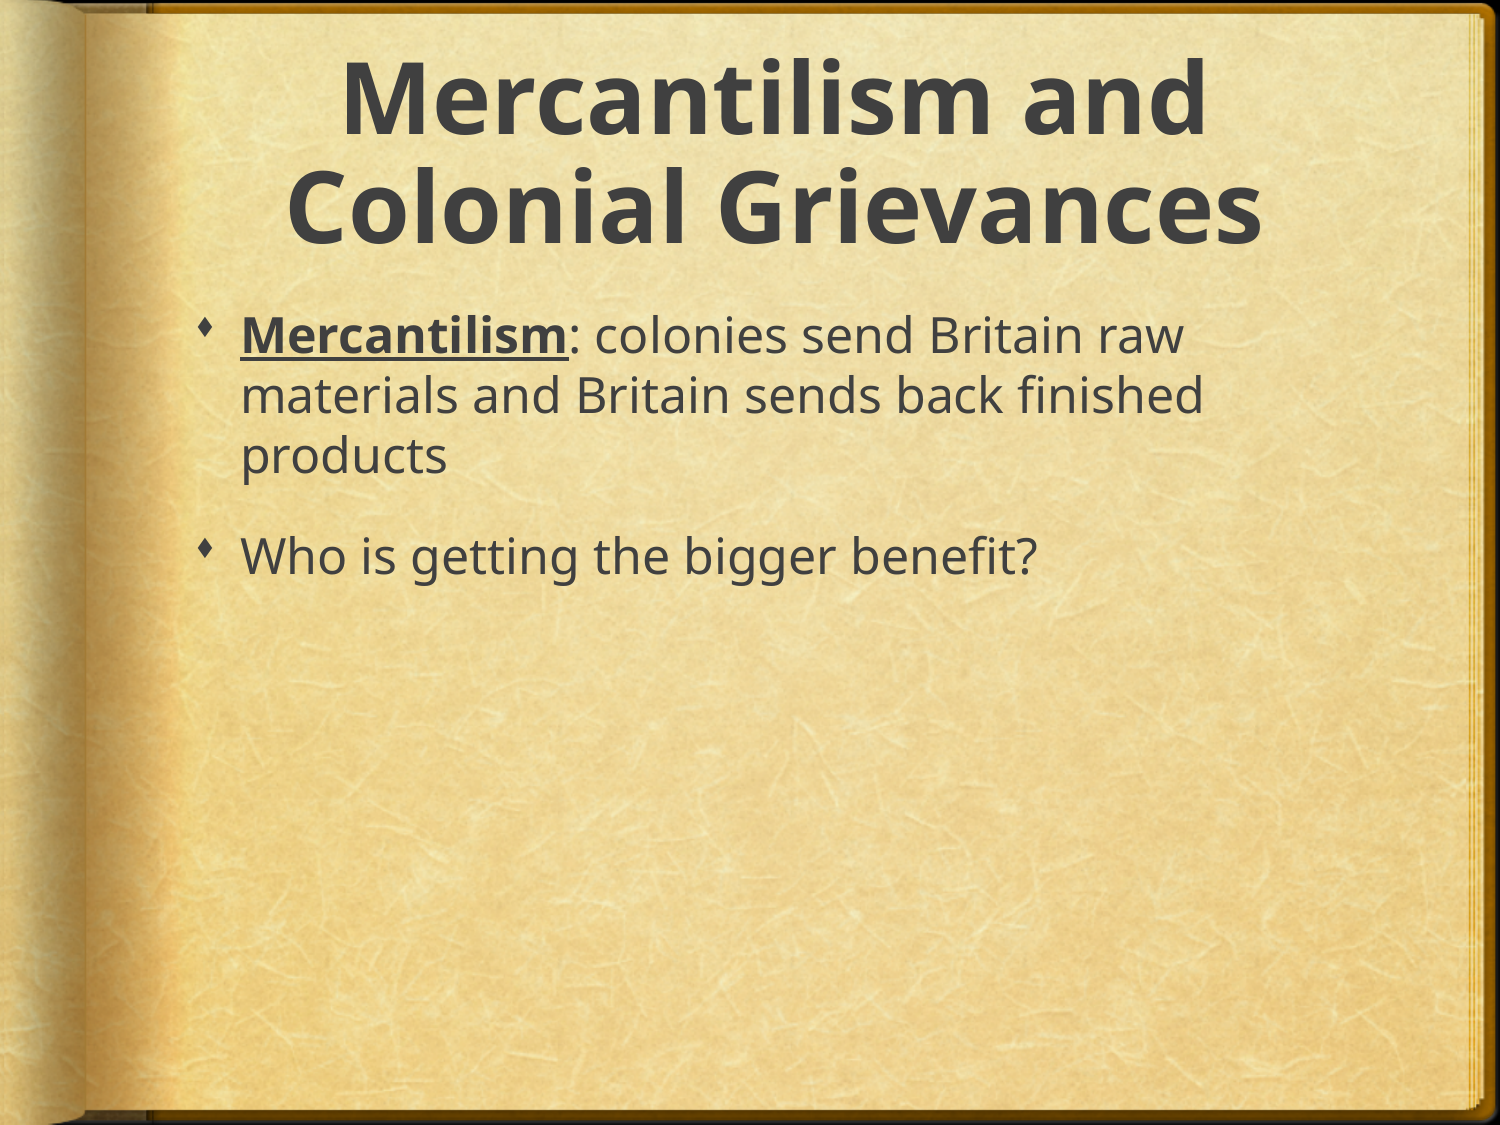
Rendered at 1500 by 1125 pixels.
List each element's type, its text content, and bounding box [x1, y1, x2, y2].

title Mercantilism and Colonial Grievances [178, 45, 1372, 265]
list Mercantilism: colonies send Britain raw materials and Britain sends back finished products Who is getting the bigger benefit? [178, 295, 1372, 1005]
picture [0, 0, 1500, 1125]
